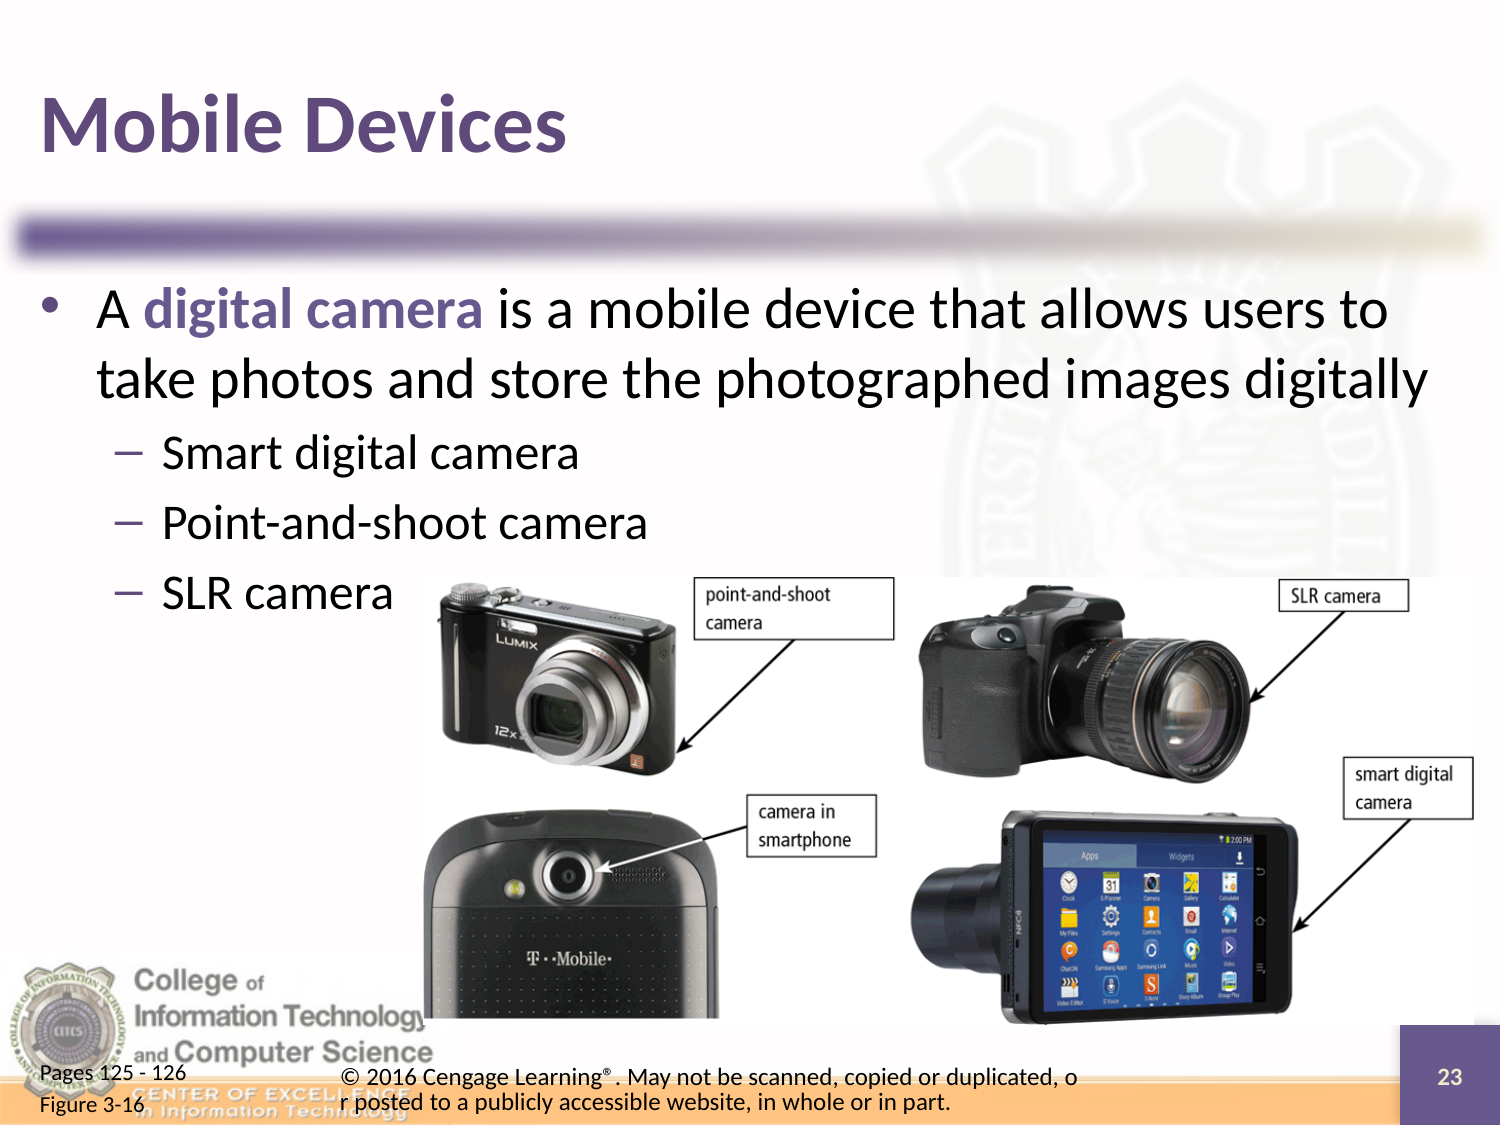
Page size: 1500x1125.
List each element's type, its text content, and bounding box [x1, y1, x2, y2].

list A digital camera is a mobile device that allows users to take photos and store the photographed images digitally Smart digital camera Point-and-shoot camera SLR camera [24, 262, 1475, 1025]
list Pages 125 - 126 Figure 3-16 [24, 1050, 300, 1125]
slide_number 23 [1400, 1025, 1500, 1125]
title Mobile Devices [24, 24, 1475, 213]
footer © 2016 Cengage Learning®. May not be scanned, copied or duplicated, or posted to a publicly accessible website, in whole or in part. [324, 1045, 1100, 1105]
picture [423, 577, 1474, 1026]
